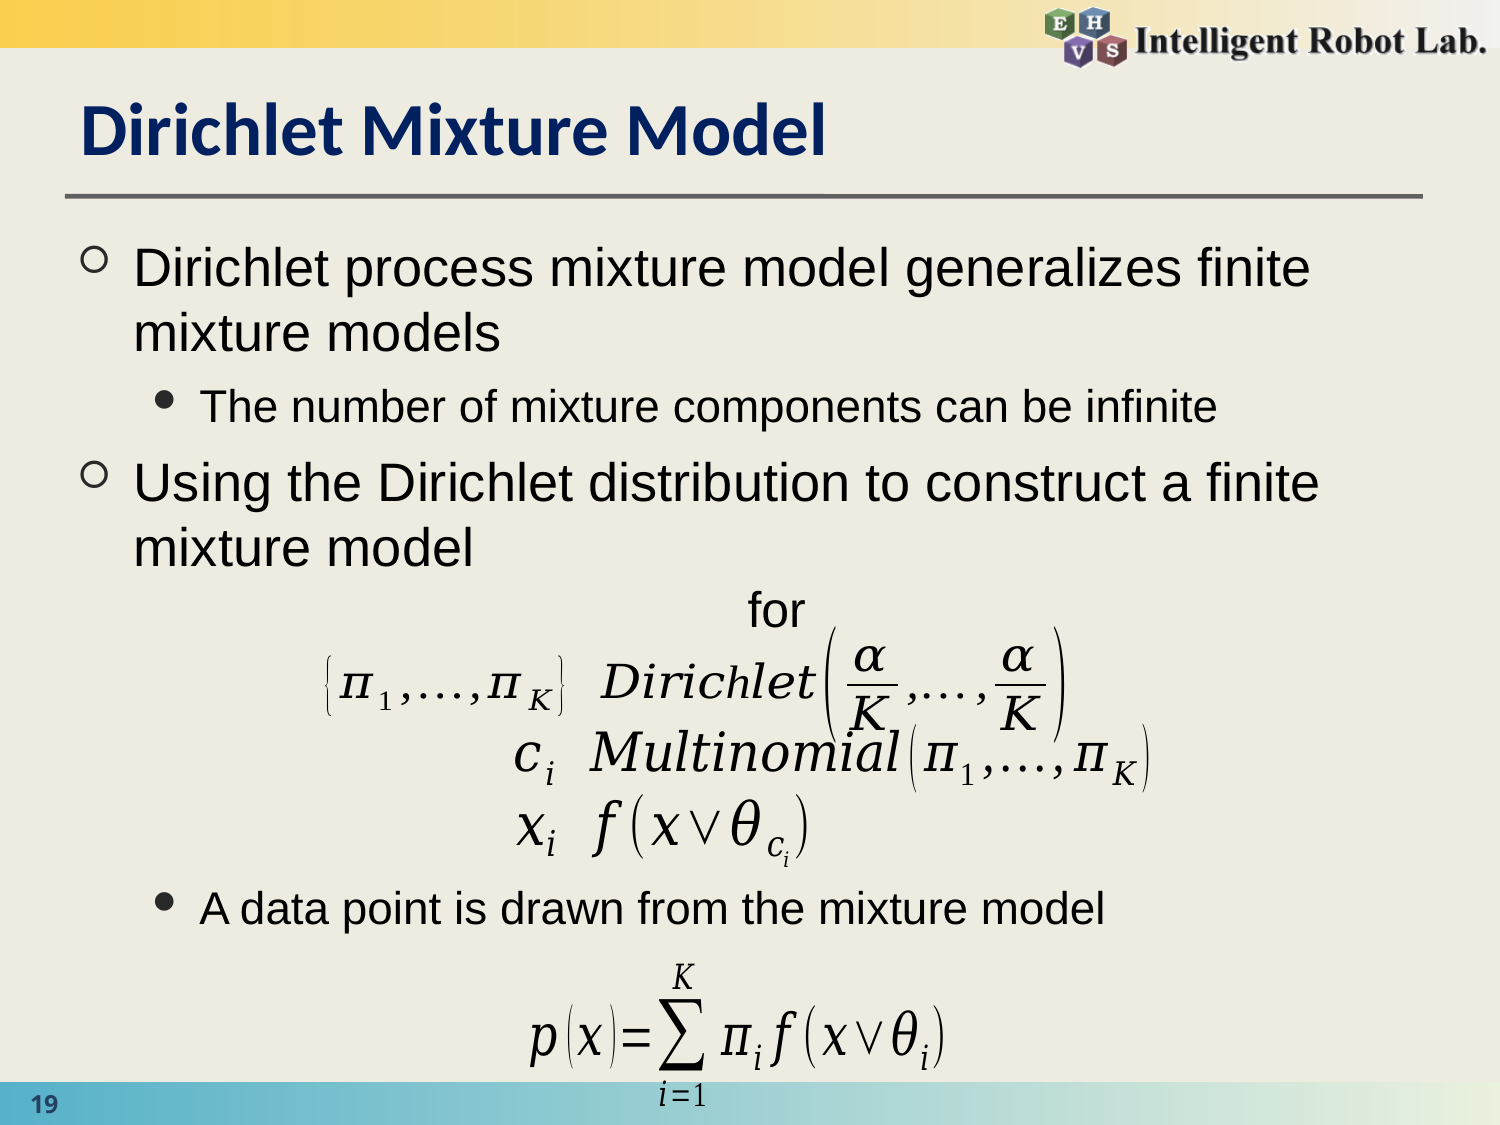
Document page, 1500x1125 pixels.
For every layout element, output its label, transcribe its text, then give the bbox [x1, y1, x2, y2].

title Dirichlet Mixture Model [64, 66, 1413, 178]
slide_number 19 [0, 1070, 89, 1125]
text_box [324, 577, 1154, 872]
picture [1045, 7, 1489, 68]
